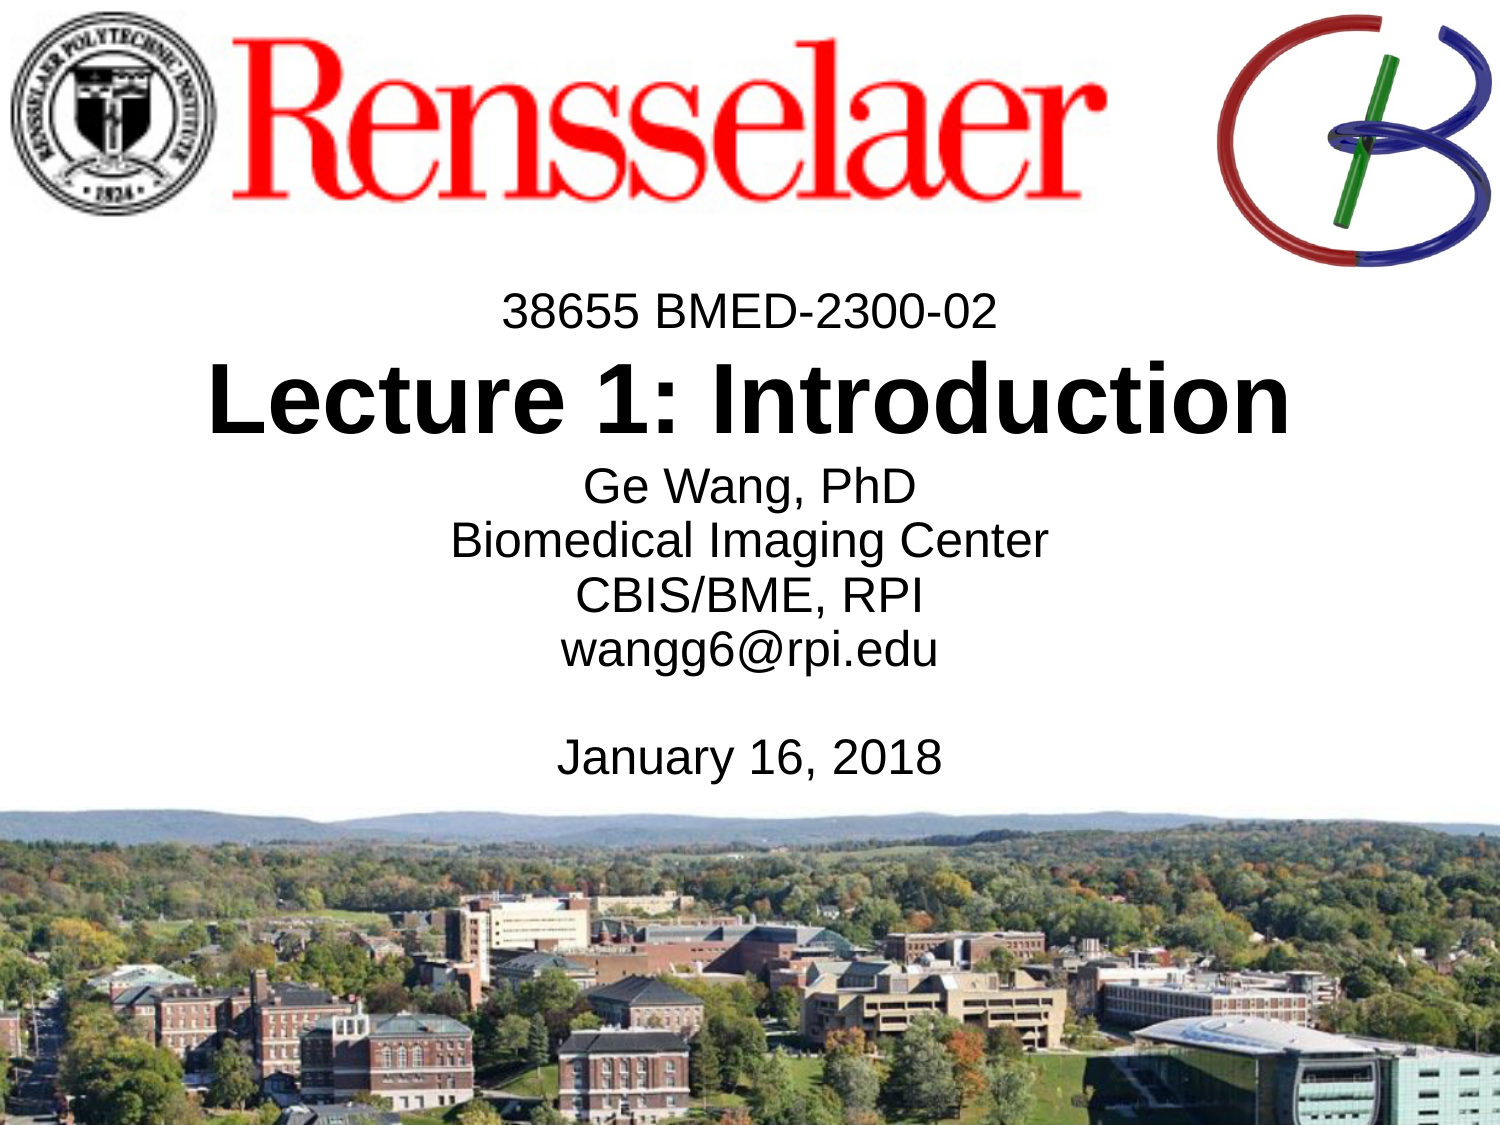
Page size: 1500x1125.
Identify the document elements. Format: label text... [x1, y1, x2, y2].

text_box 38655 BMED-2300-02 Lecture 1: Introduction Ge Wang, PhD Biomedical Imaging Center CBIS/BME, RPI wangg6@rpi.edu January 16, 2018 [0, 282, 1500, 802]
picture [1214, 8, 1492, 272]
picture [9, 9, 1111, 220]
picture [0, 803, 1500, 1125]
